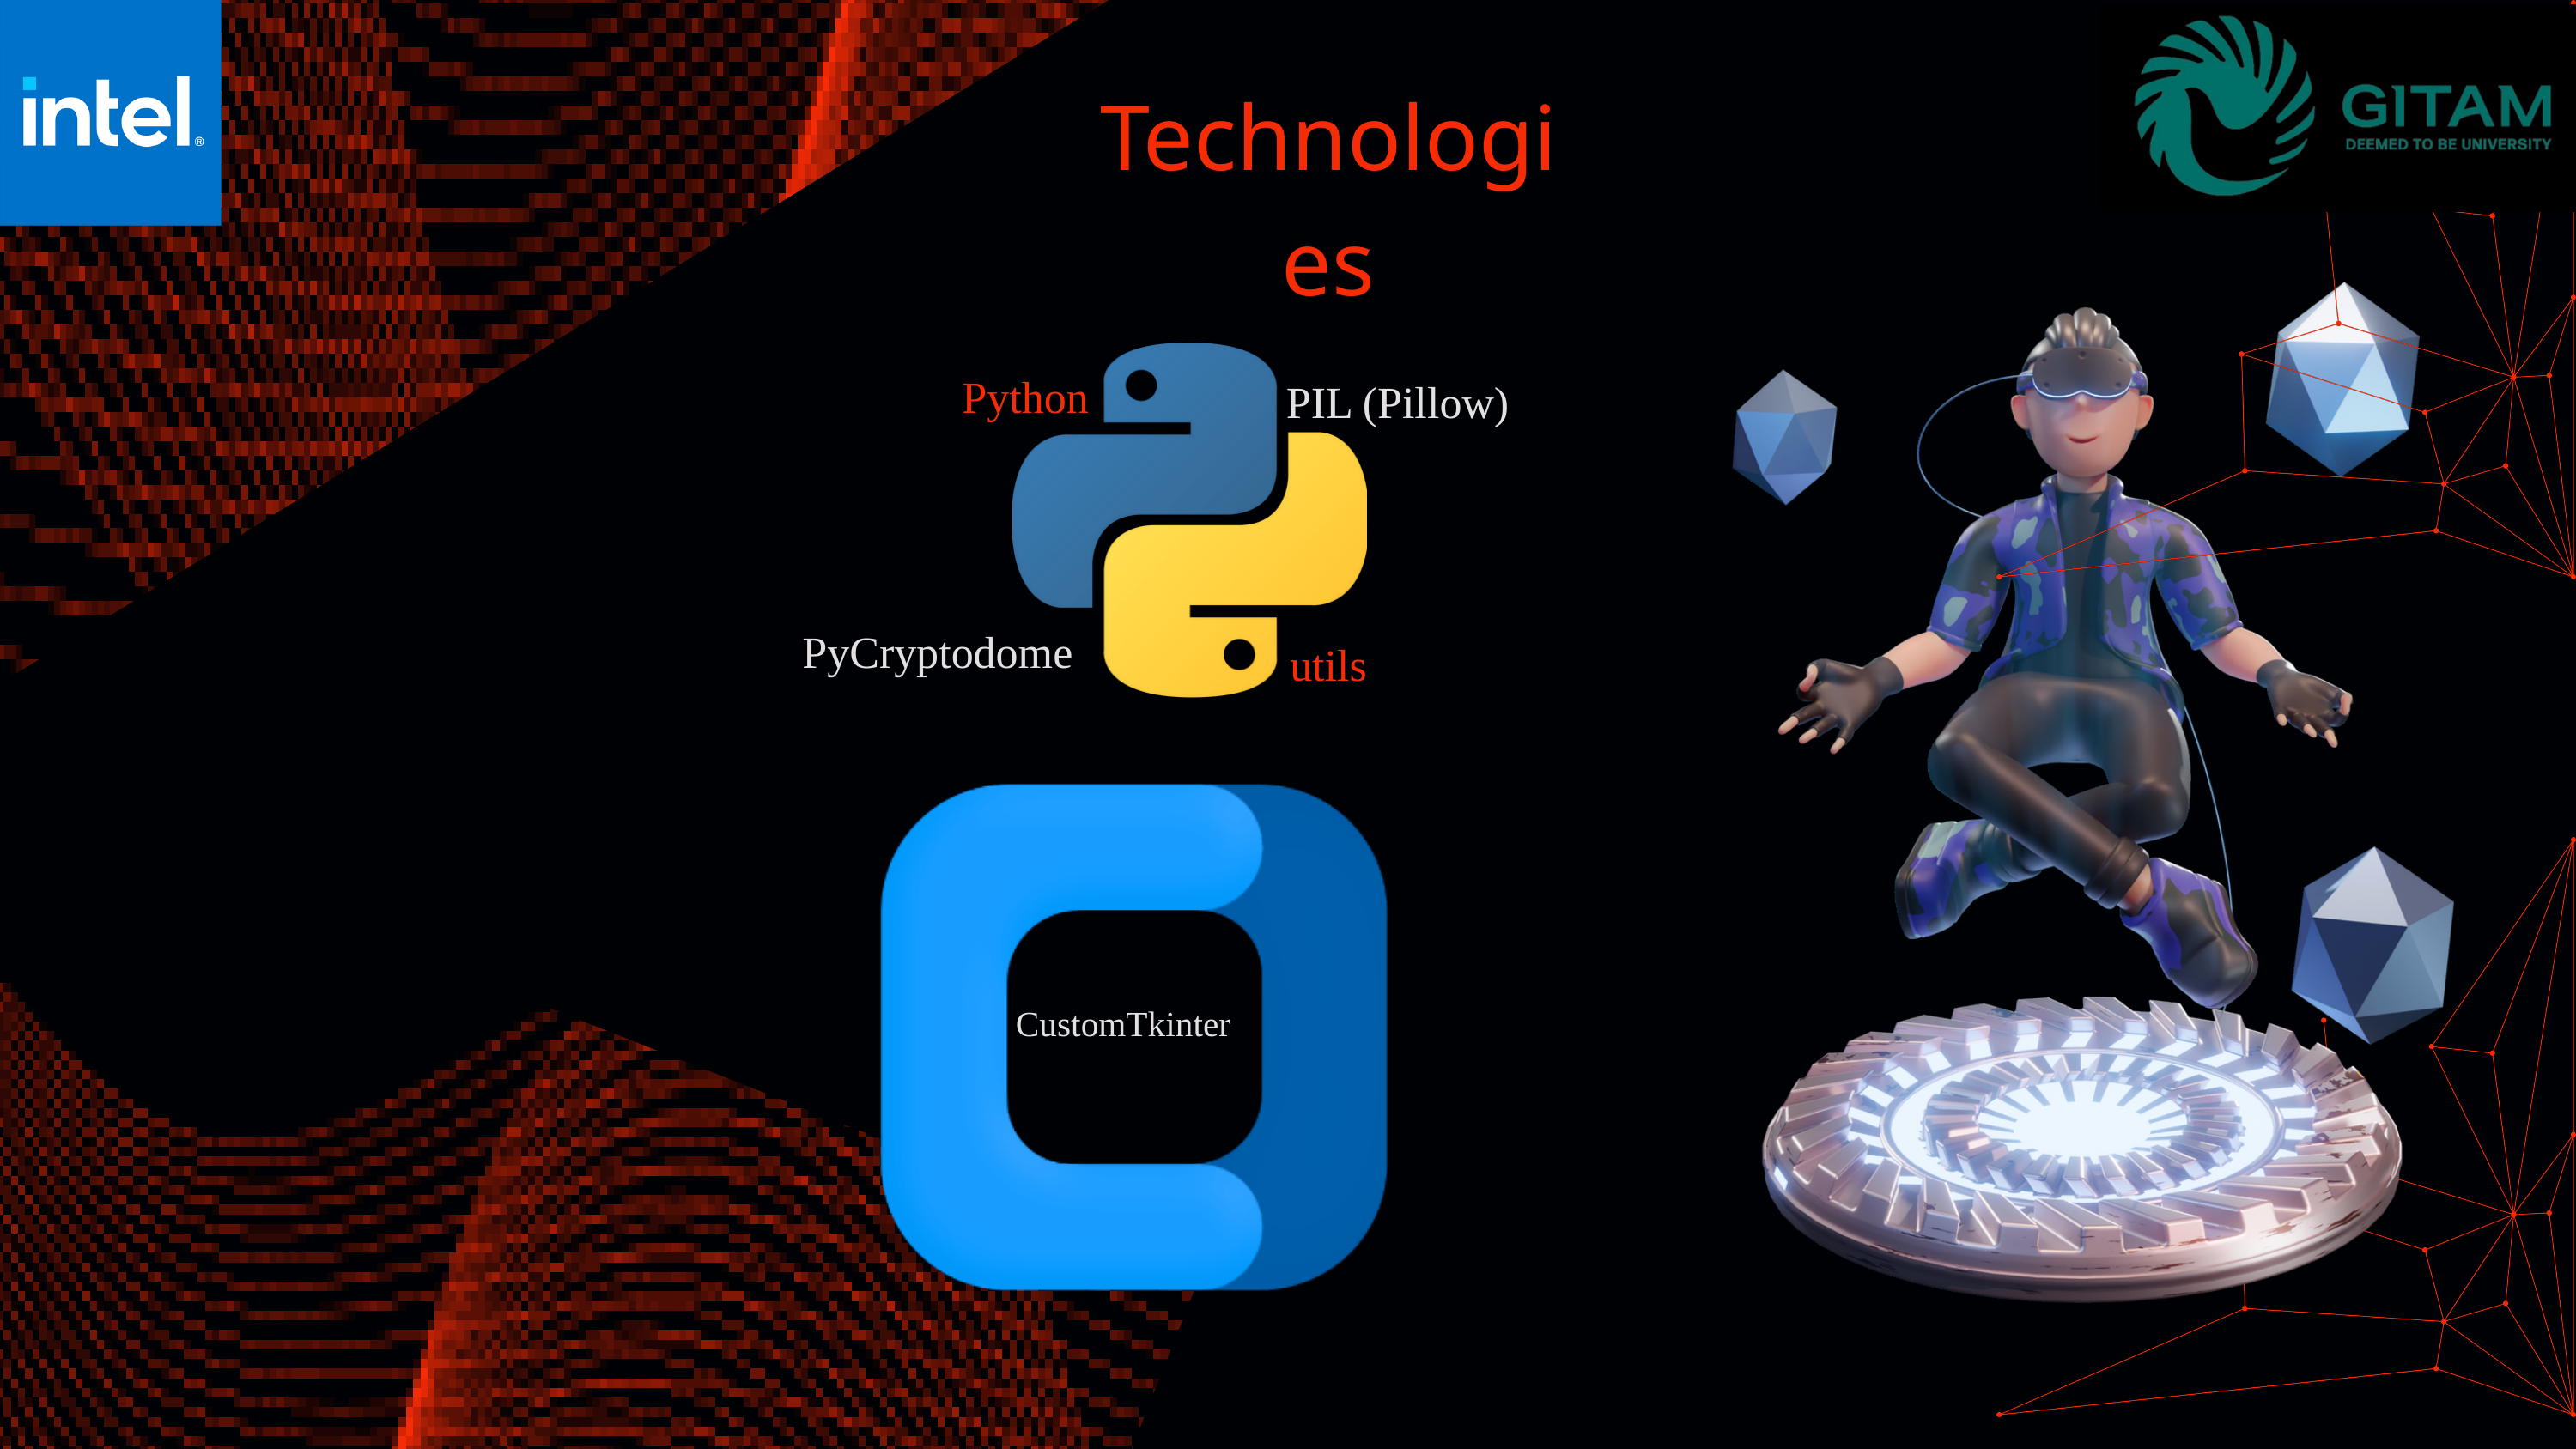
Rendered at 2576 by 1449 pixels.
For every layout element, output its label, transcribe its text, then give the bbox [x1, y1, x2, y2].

text_box [0, 791, 1145, 1449]
text_box [0, 0, 1109, 684]
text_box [801, 343, 1522, 698]
text_box [2099, 4, 2576, 212]
text_box Technologies [1086, 63, 1571, 314]
text_box CustomTkinter [1015, 1001, 1249, 1044]
text_box [0, 0, 222, 228]
text_box [1996, 0, 2576, 580]
text_box [718, 639, 1522, 1417]
text_box [1732, 282, 2455, 1304]
text_box [1996, 837, 2576, 1417]
